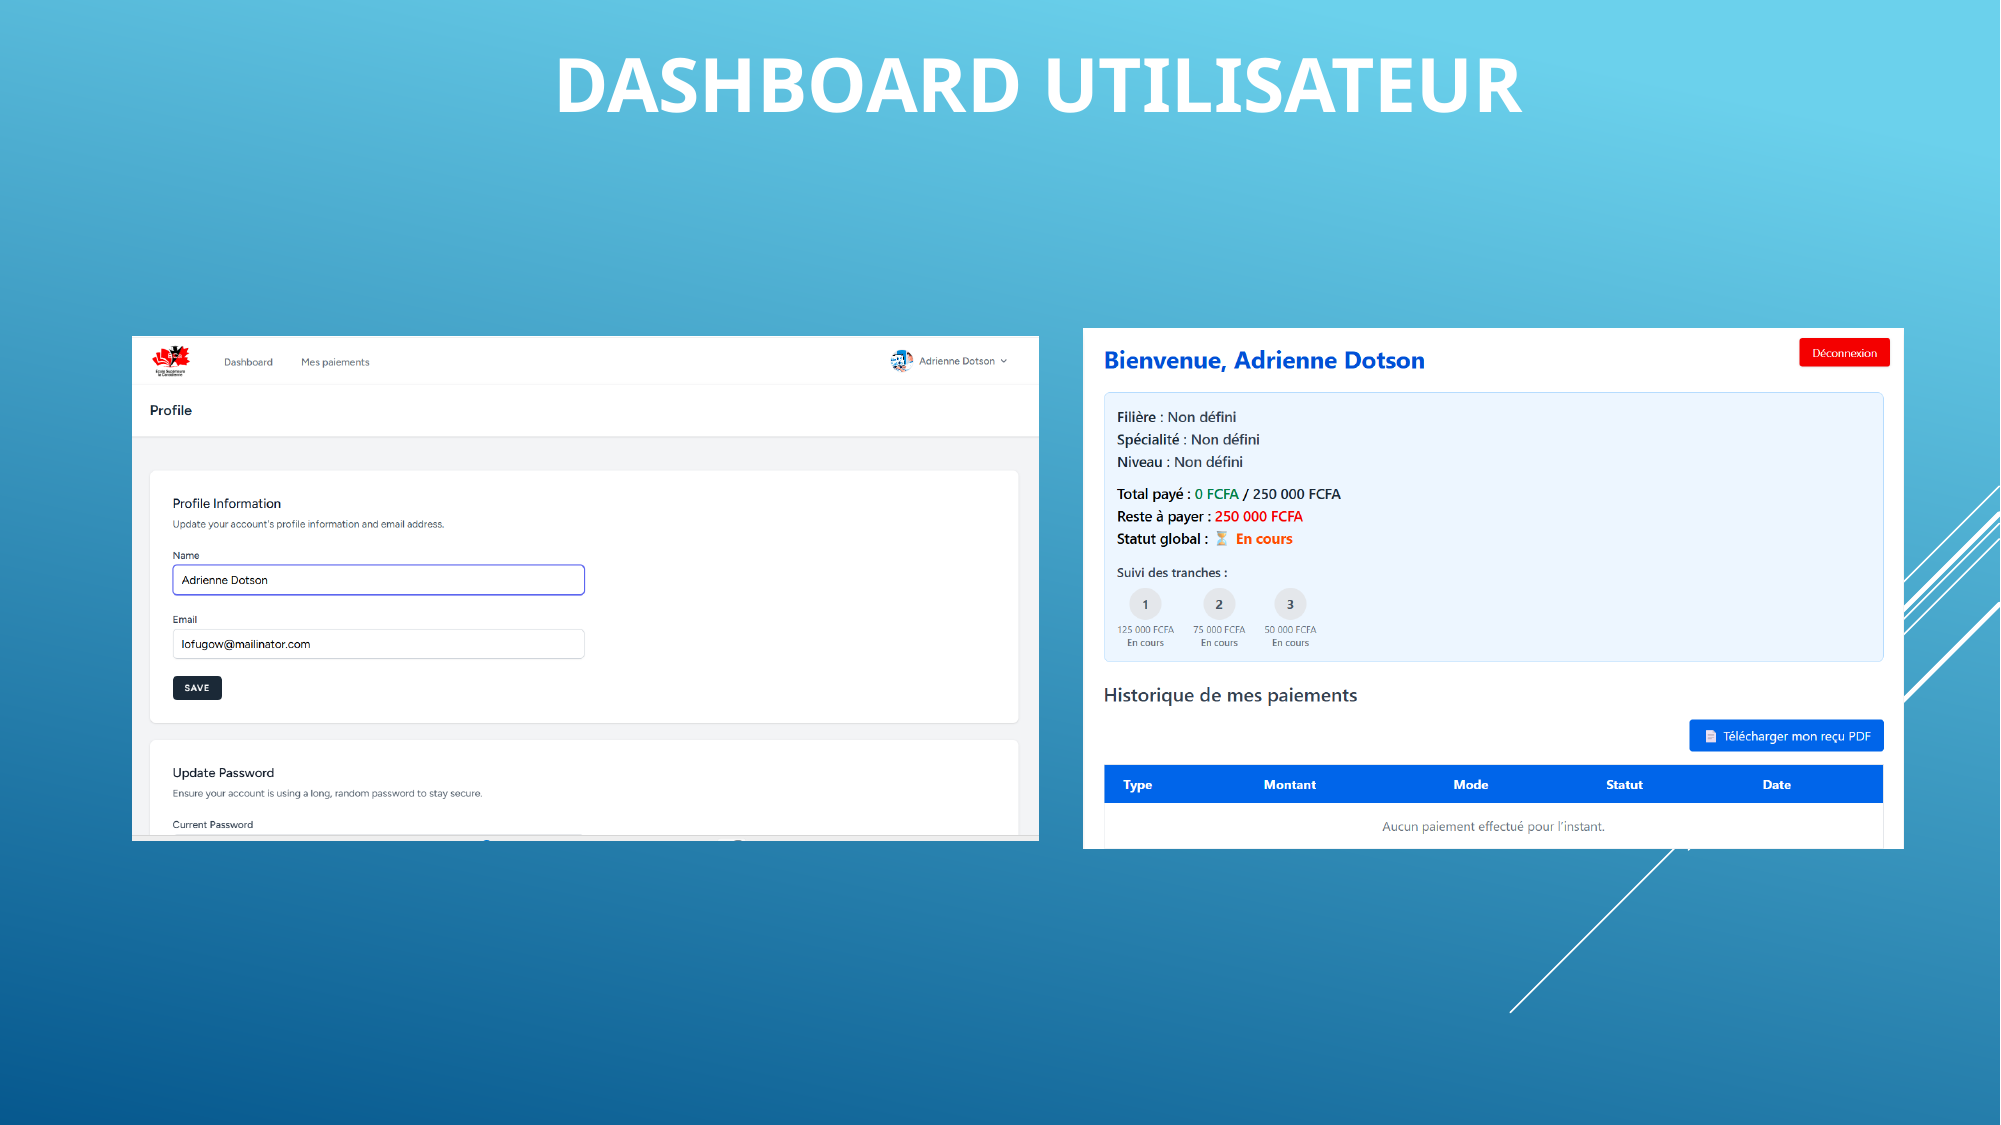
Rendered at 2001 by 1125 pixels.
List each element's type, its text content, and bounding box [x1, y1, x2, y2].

title Dashboard utilisateur [209, 0, 1867, 207]
picture [1083, 328, 1904, 849]
picture [132, 336, 1039, 841]
